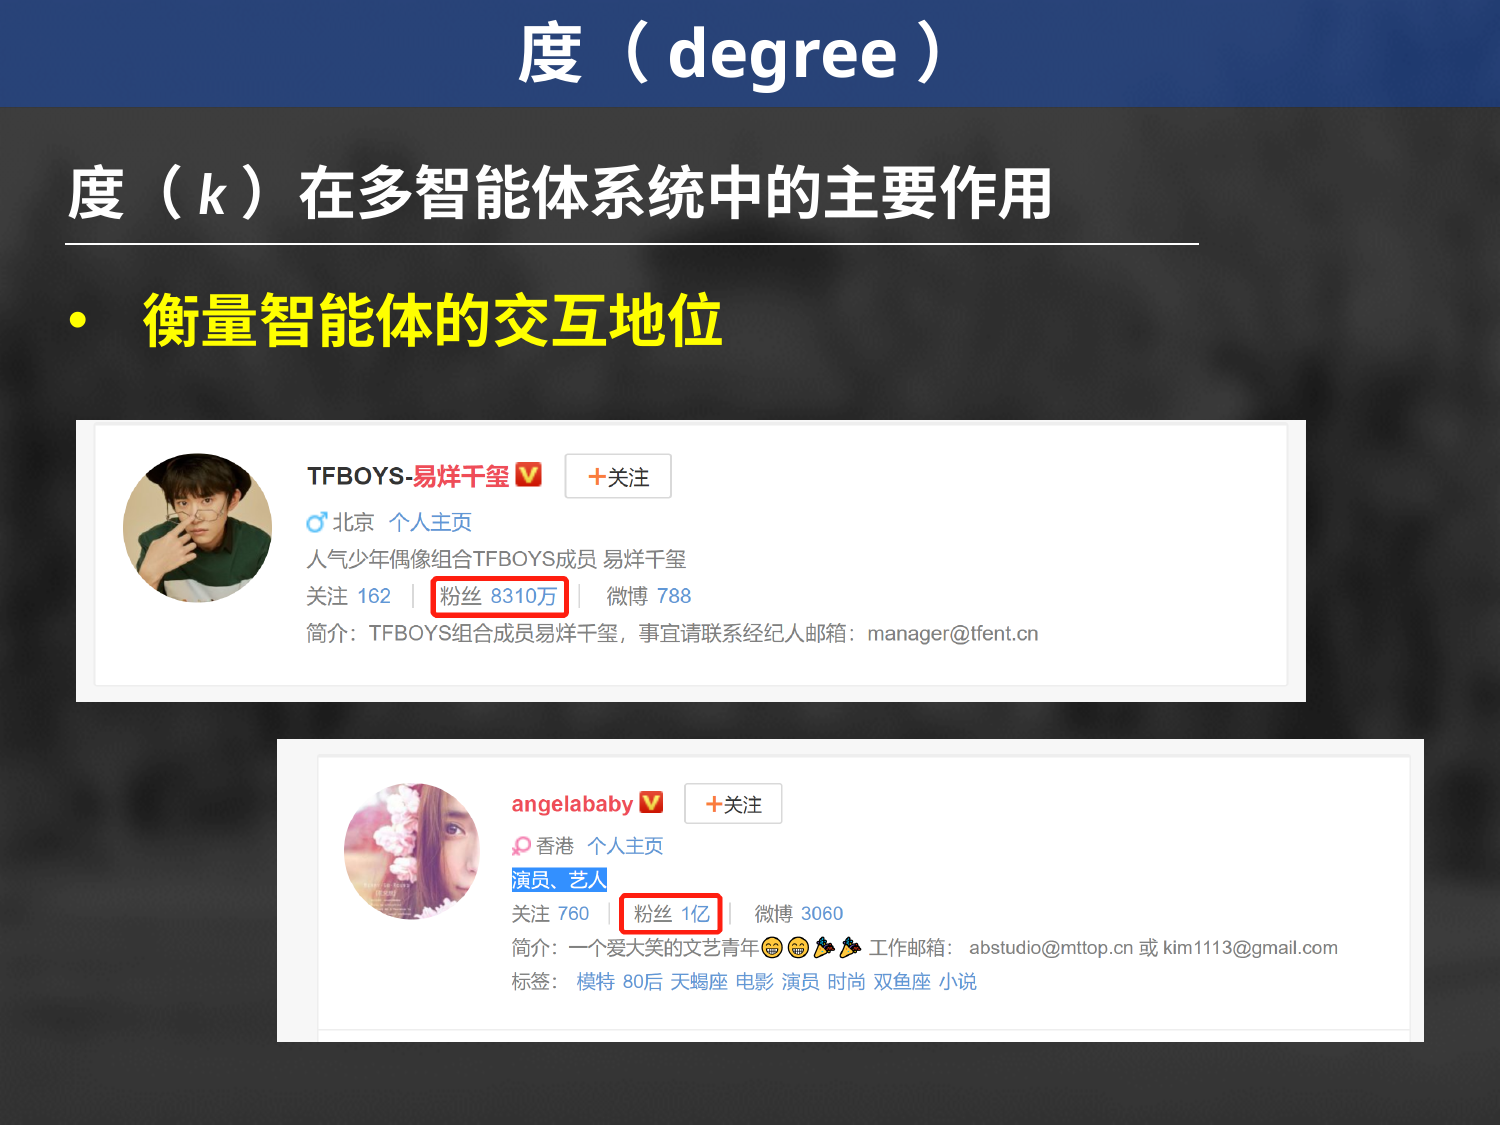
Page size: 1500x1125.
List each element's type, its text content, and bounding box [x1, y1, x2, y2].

text_box 度（degree） [0, 0, 1500, 105]
text_box 度（k）在多智能体系统中的主要作用 [53, 149, 1306, 234]
text_box [0, 105, 1500, 1125]
picture [277, 739, 1424, 1042]
picture [76, 420, 1306, 702]
text_box 衡量智能体的交互地位 [53, 276, 1306, 362]
